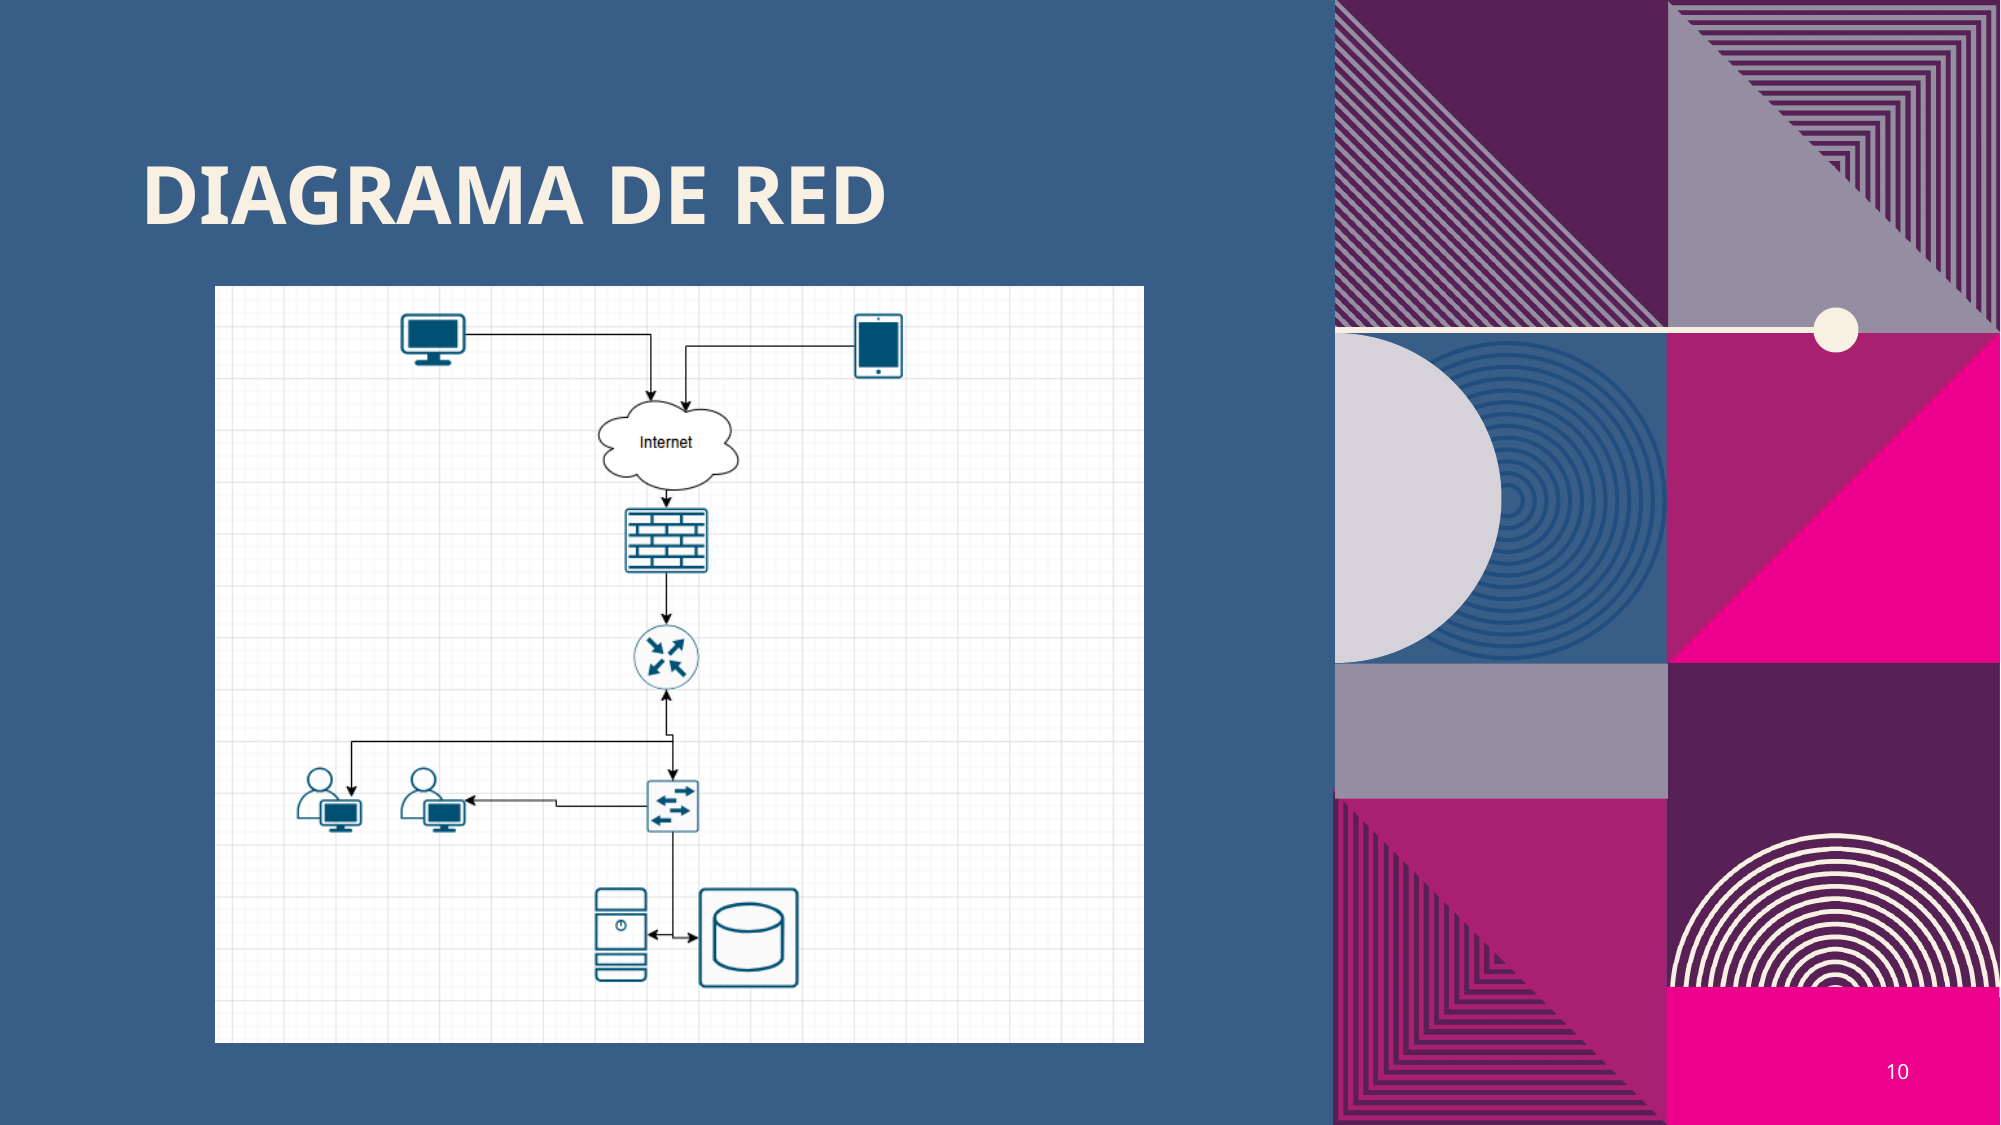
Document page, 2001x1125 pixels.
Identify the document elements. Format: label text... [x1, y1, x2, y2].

slide_number 10 [1849, 1042, 1925, 1103]
picture [1335, 0, 2001, 333]
title Diagrama de Red [125, 146, 1206, 250]
picture [1669, 833, 2001, 998]
picture [1333, 791, 1667, 1125]
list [215, 286, 1143, 1043]
